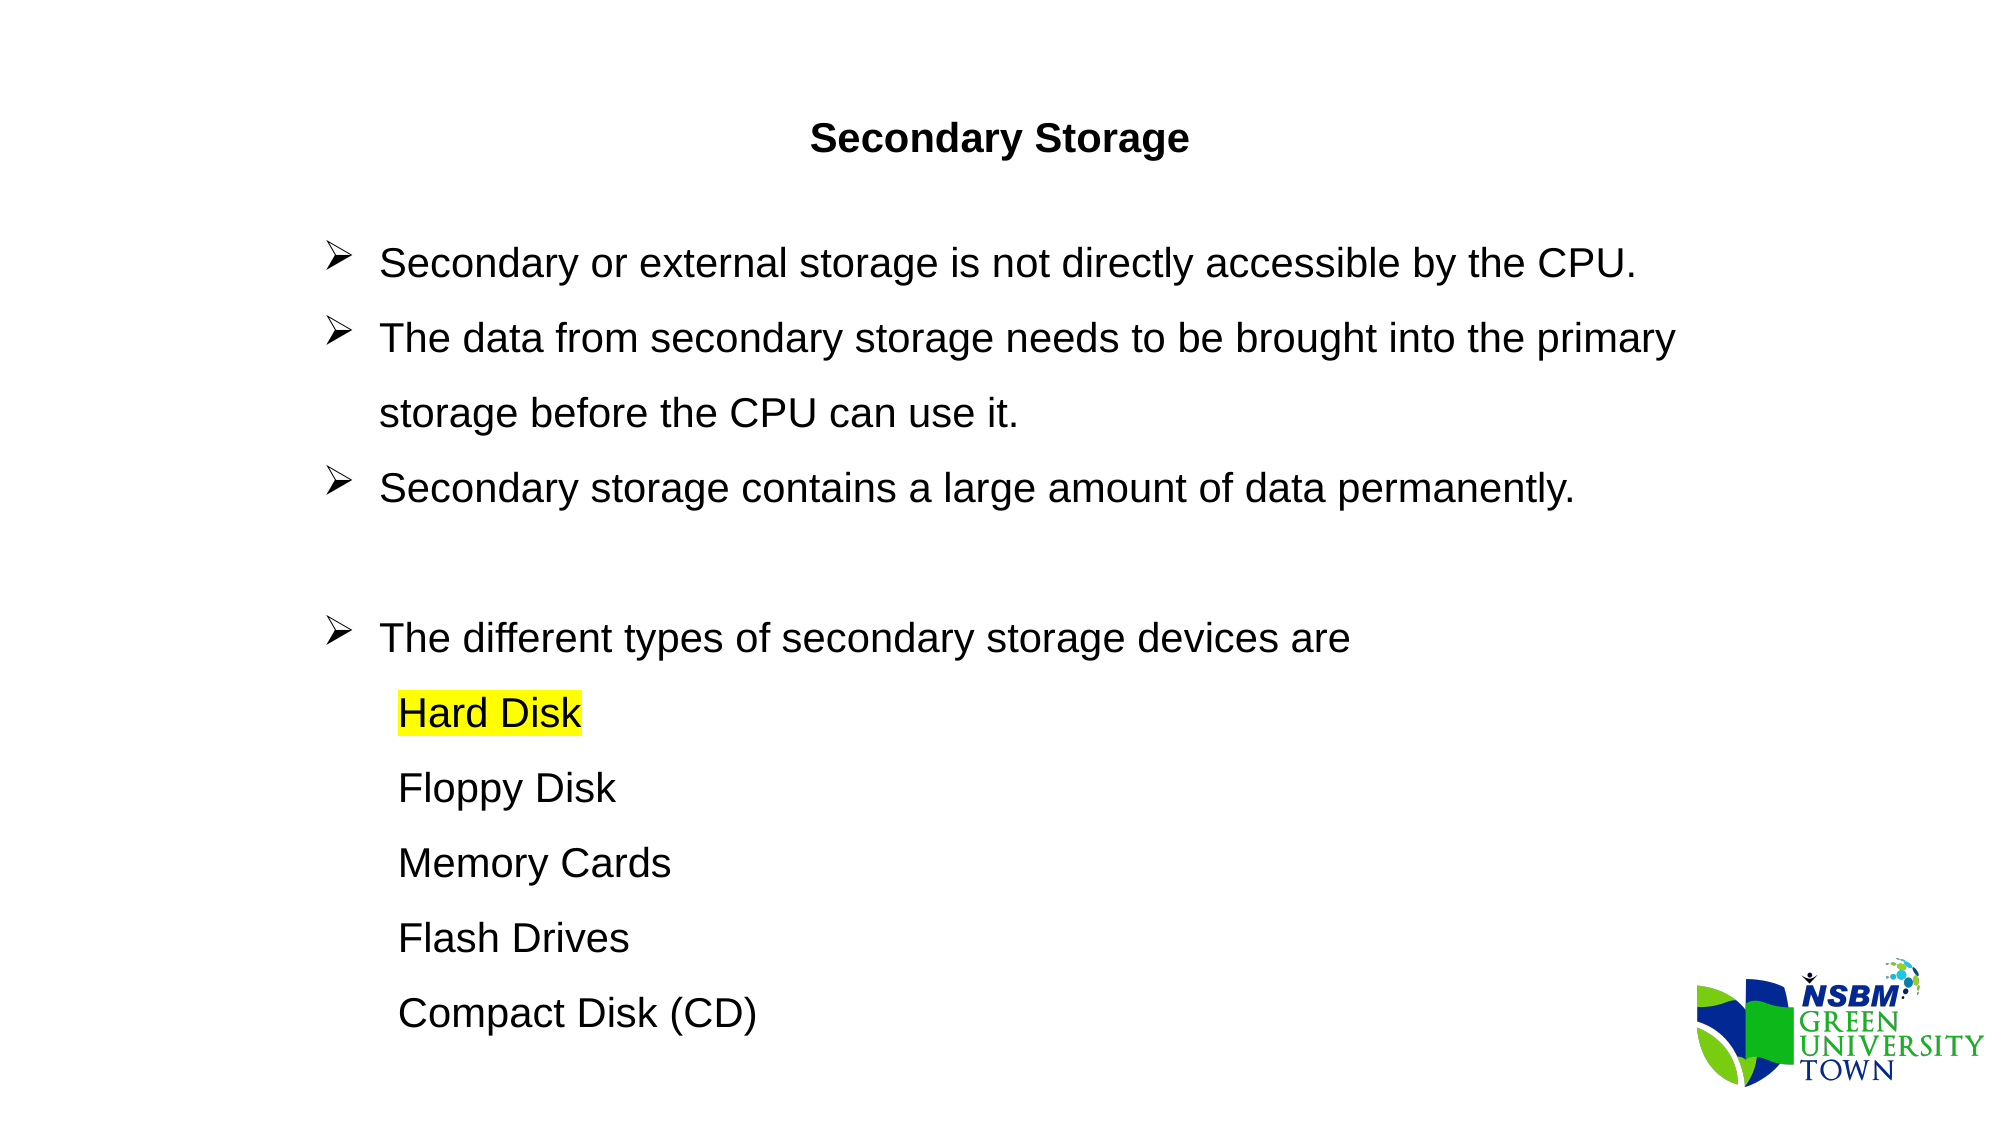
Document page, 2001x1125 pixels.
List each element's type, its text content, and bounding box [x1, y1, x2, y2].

picture [1696, 958, 1984, 1087]
text_box Secondary Storage Secondary or external storage is not directly accessible by the CPU. The data from secondary storage needs to be brought into the primary storage before the CPU can use it. Secondary storage contains a large amount of data permanently. The different types of secondary storage devices are Hard Disk Floppy Disk Memory Cards Flash Drives Compact Disk (CD) [308, 103, 1692, 1125]
